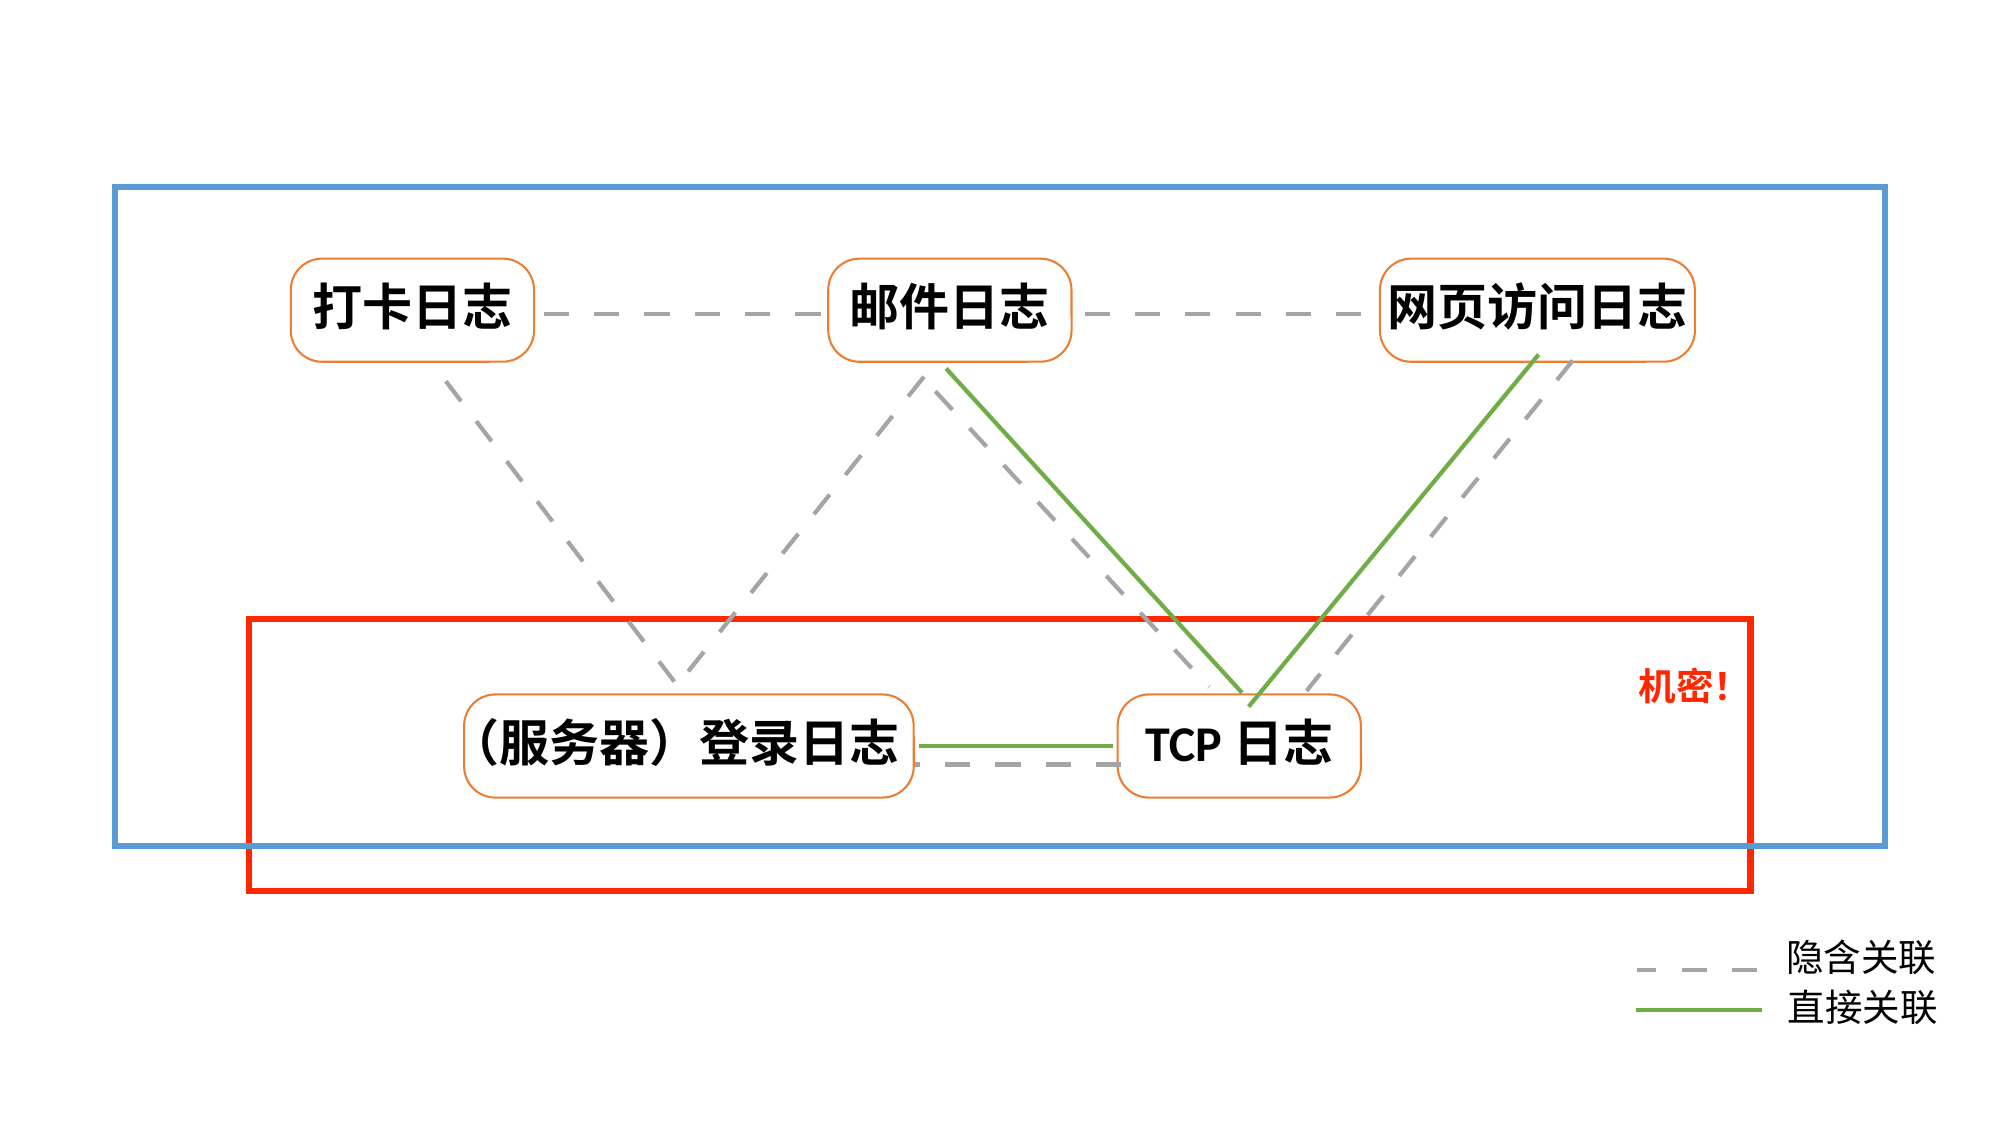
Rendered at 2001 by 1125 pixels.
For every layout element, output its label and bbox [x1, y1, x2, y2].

text_box [114, 186, 1947, 1044]
